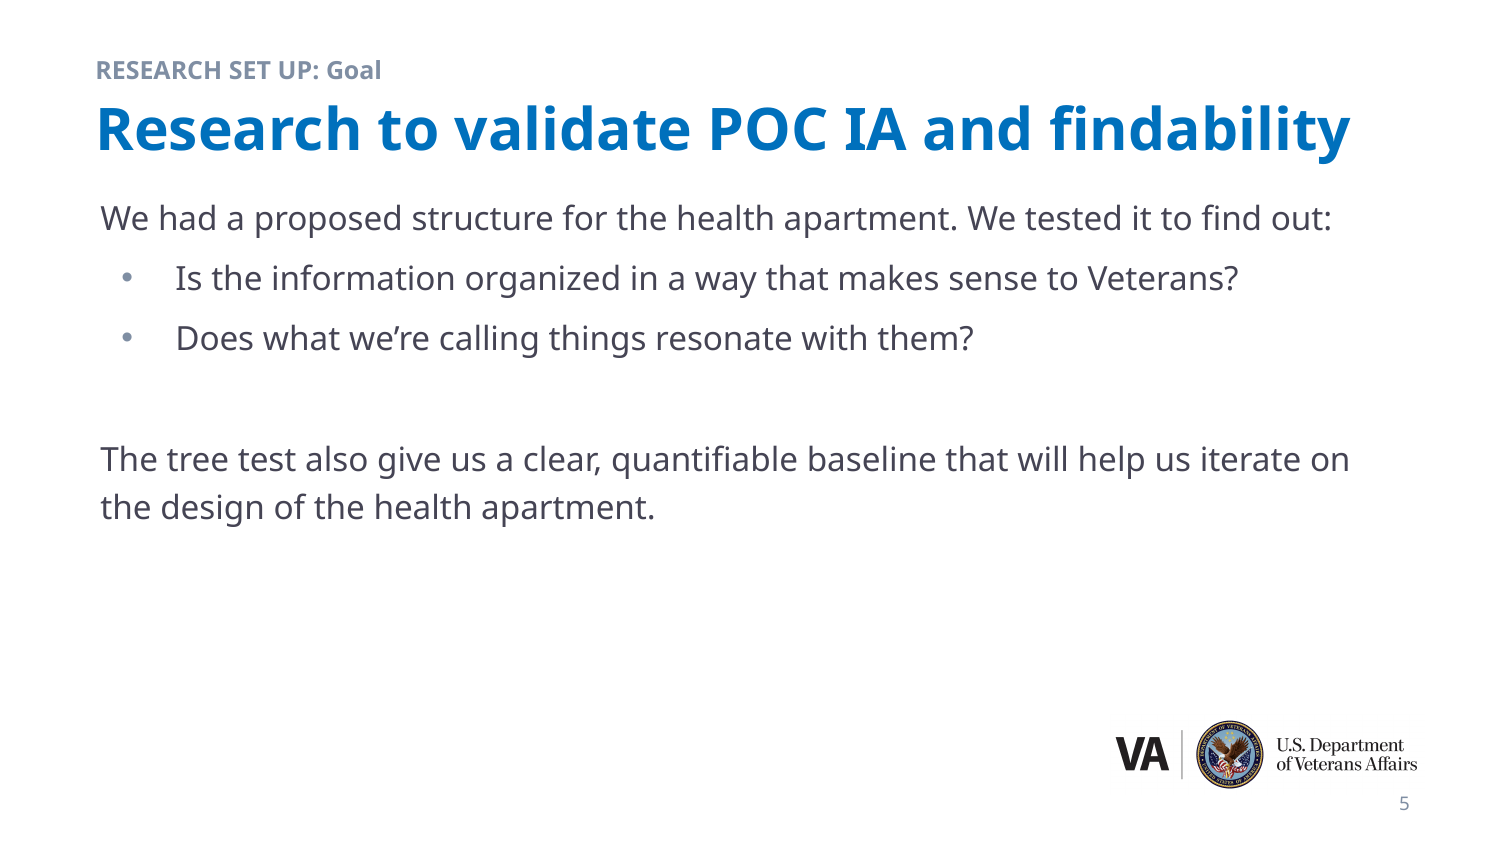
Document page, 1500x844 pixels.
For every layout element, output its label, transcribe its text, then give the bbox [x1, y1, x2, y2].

list We had a proposed structure for the health apartment. We tested it to find out: Is the information organized in a way that makes sense to Veterans? Does what we’re calling things resonate with them? The tree test also give us a clear, quantifiable baseline that will help us iterate on the design of the health apartment. [85, 188, 1382, 731]
slide_number 5 [1312, 803, 1425, 827]
title Research to validate POC IA and findability [80, 85, 1431, 188]
list RESEARCH SET UP: Goal [80, 40, 1431, 85]
picture [1109, 714, 1426, 795]
